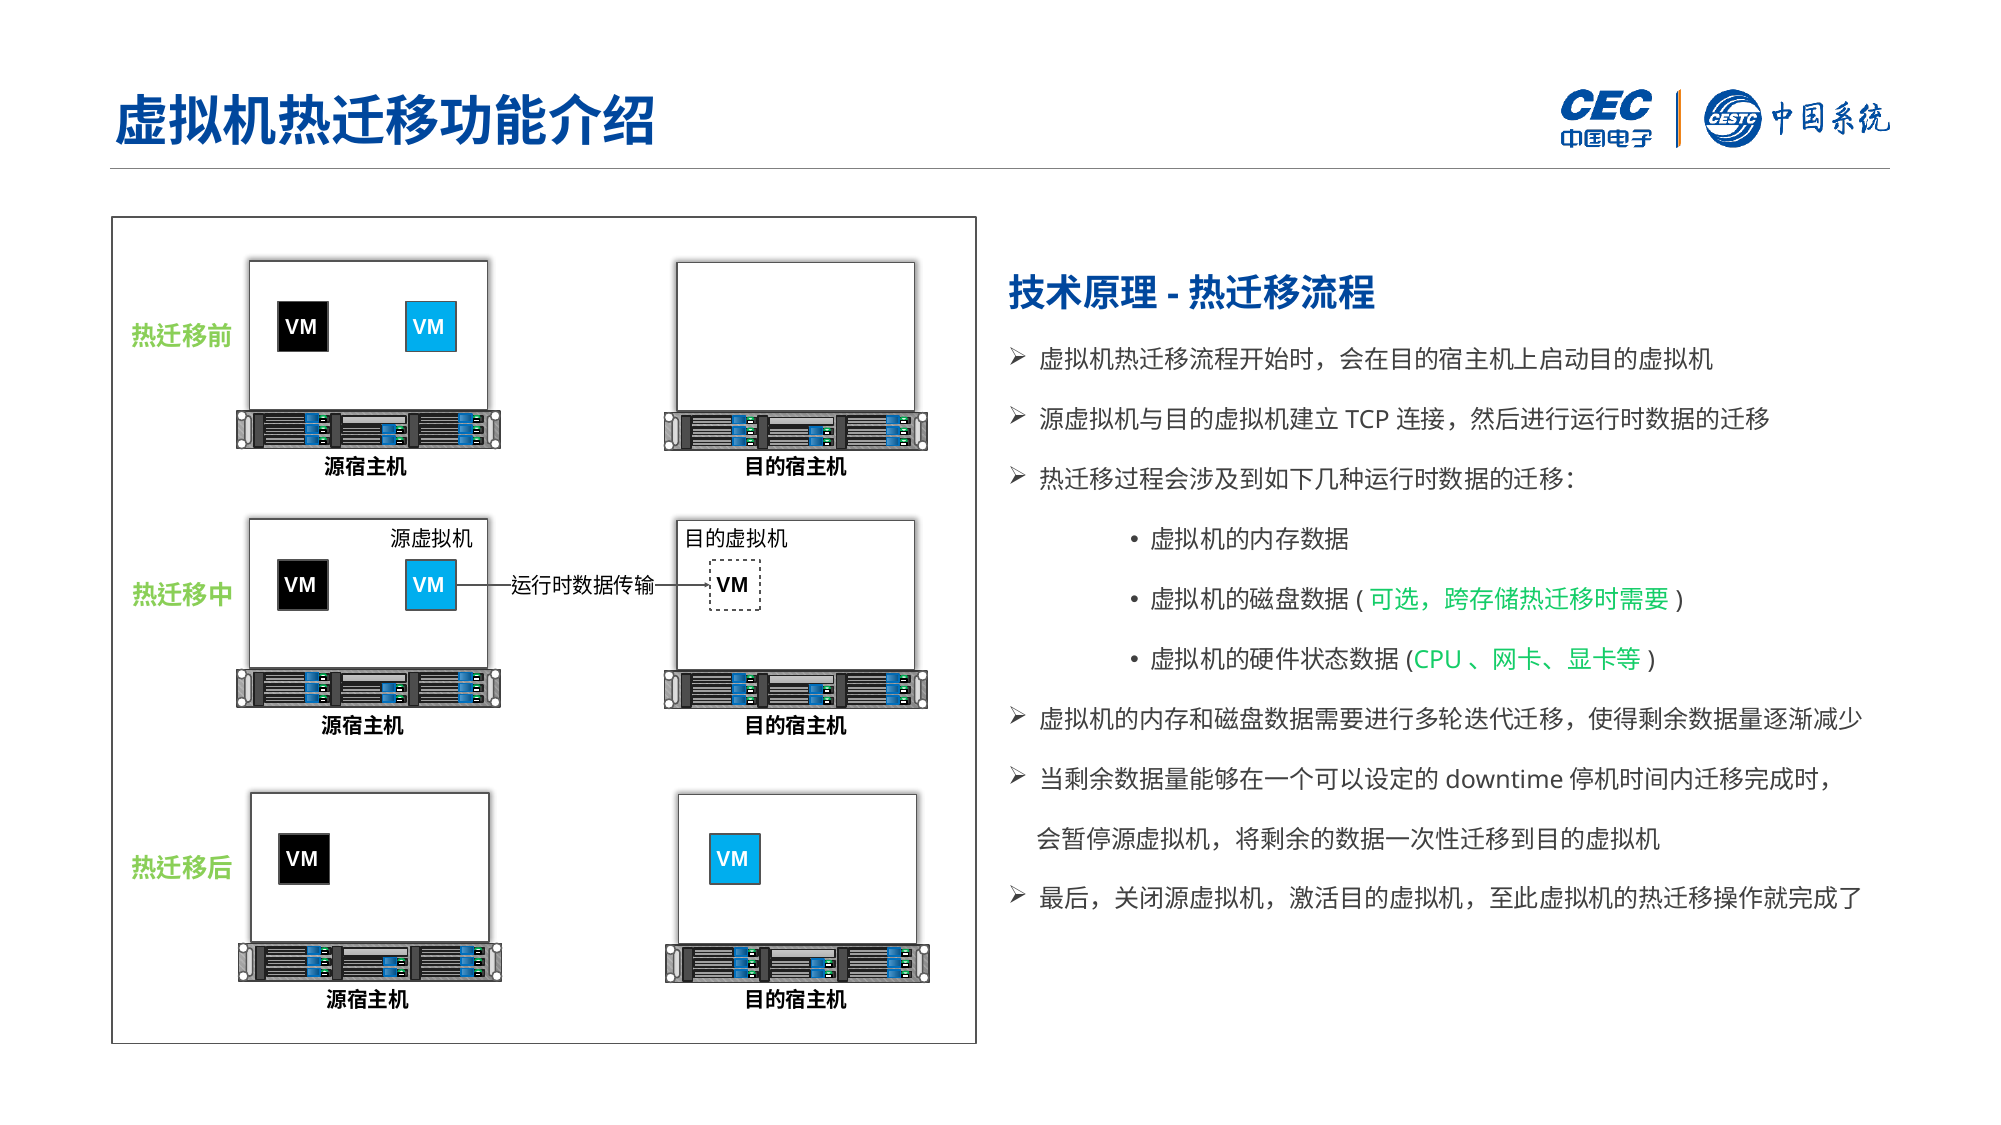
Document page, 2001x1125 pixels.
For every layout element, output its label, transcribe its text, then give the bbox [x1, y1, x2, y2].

picture [108, 213, 979, 1047]
text_box 虚拟机热迁移功能介绍 [103, 80, 704, 158]
text_box 技术原理-热迁移流程 虚拟机热迁移流程开始时，会在目的宿主机上启动目的虚拟机 源虚拟机与目的虚拟机建立TCP连接，然后进行运行时数据的迁移 热迁移过程会涉及到如下几种运行时数据的迁移： 虚拟机的内存数据 虚拟机的磁盘数据(可选，跨存储热迁移时需要) 虚拟机的硬件状态数据(CPU、网卡、显卡等) 虚拟机的内存和磁盘数据需要进行多轮迭代迁移，使得剩余数据量逐渐减少 当剩余数据量能够在一个可以设定的downtime停机时间内迁移完成时， 会暂停源虚拟机，将剩余的数据一次性迁移到目的虚拟机 最后，关闭源虚拟机，激活目的虚拟机，至此虚拟机的热迁移操作就完成了 [993, 216, 1894, 966]
picture [1561, 89, 1890, 148]
